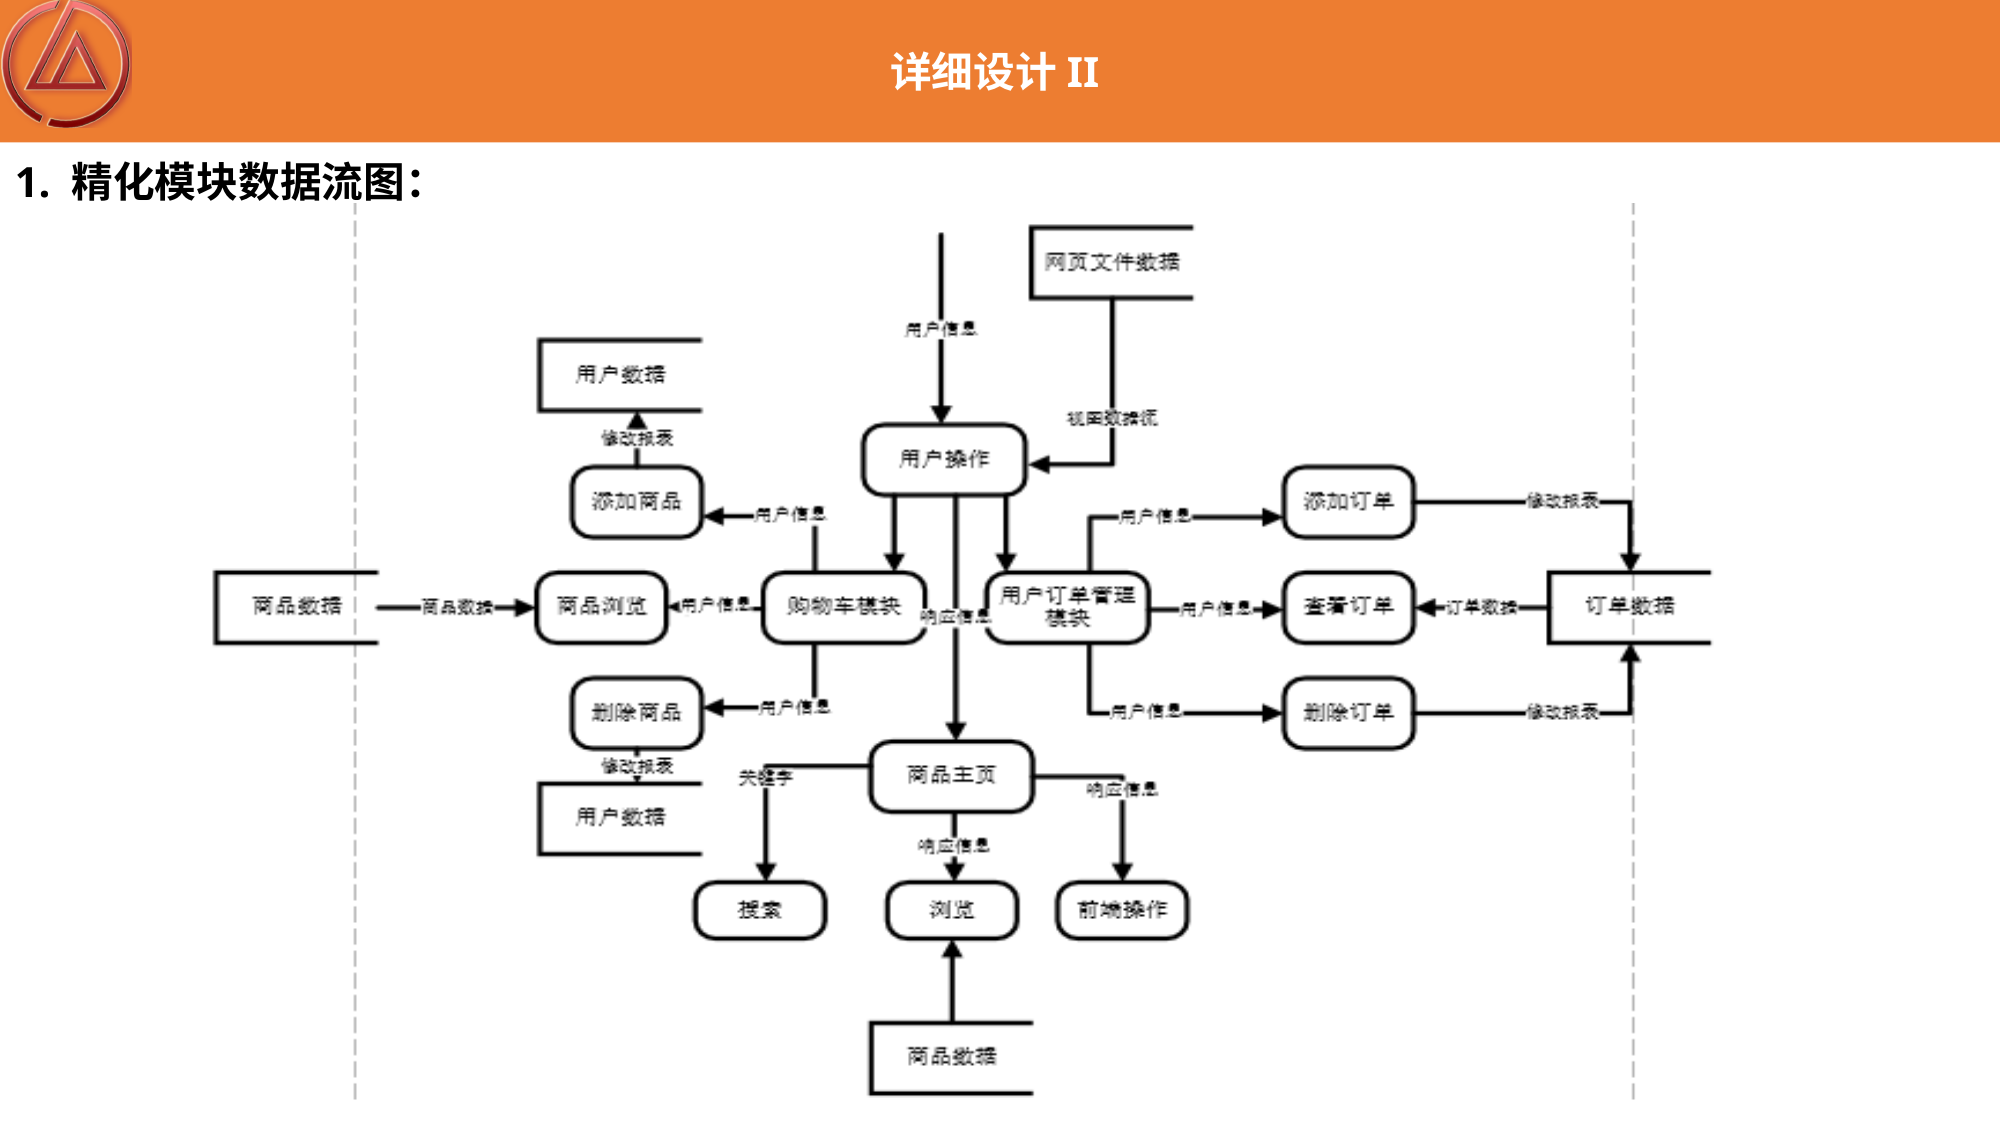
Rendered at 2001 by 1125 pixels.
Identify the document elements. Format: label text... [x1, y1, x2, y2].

text_box 1. 精化模块数据流图： [0, 148, 834, 214]
text_box 详细设计II [0, 0, 2000, 143]
picture [209, 203, 1723, 1104]
picture [0, 0, 132, 128]
